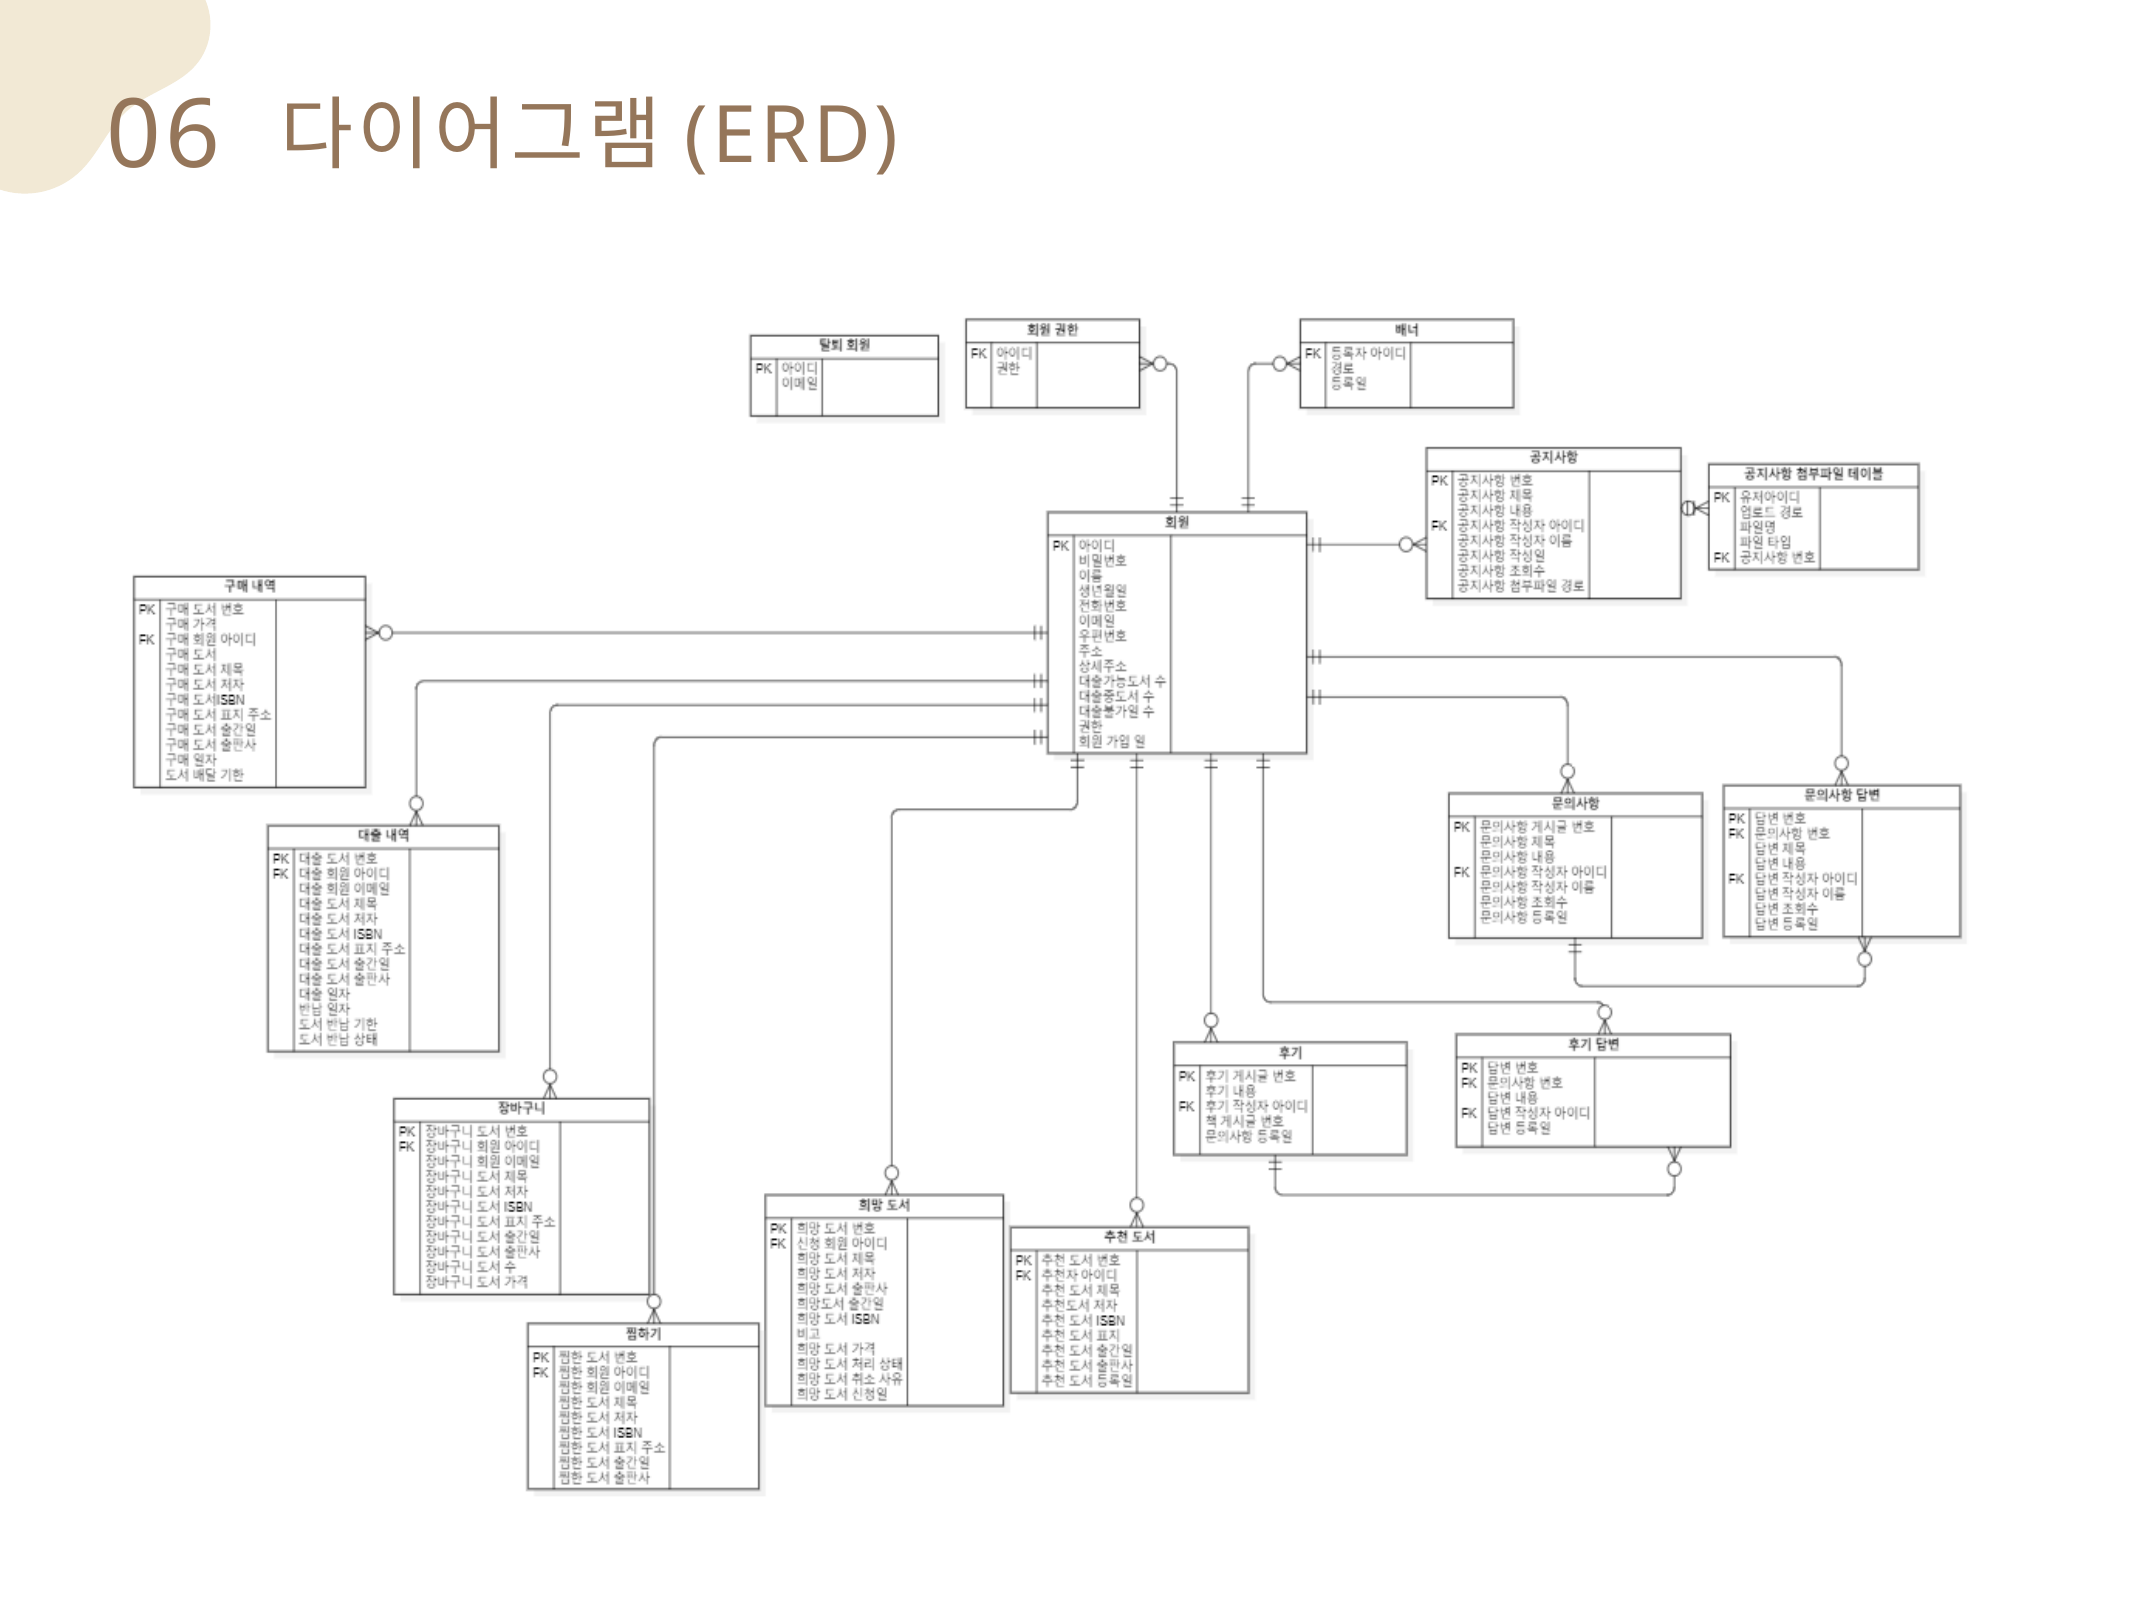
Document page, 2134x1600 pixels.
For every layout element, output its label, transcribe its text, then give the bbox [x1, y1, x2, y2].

picture [96, 269, 2052, 1526]
text_box 다이어그램(ERD) [272, 74, 908, 187]
text_box 06 [97, 63, 229, 196]
text_box [0, 0, 211, 194]
